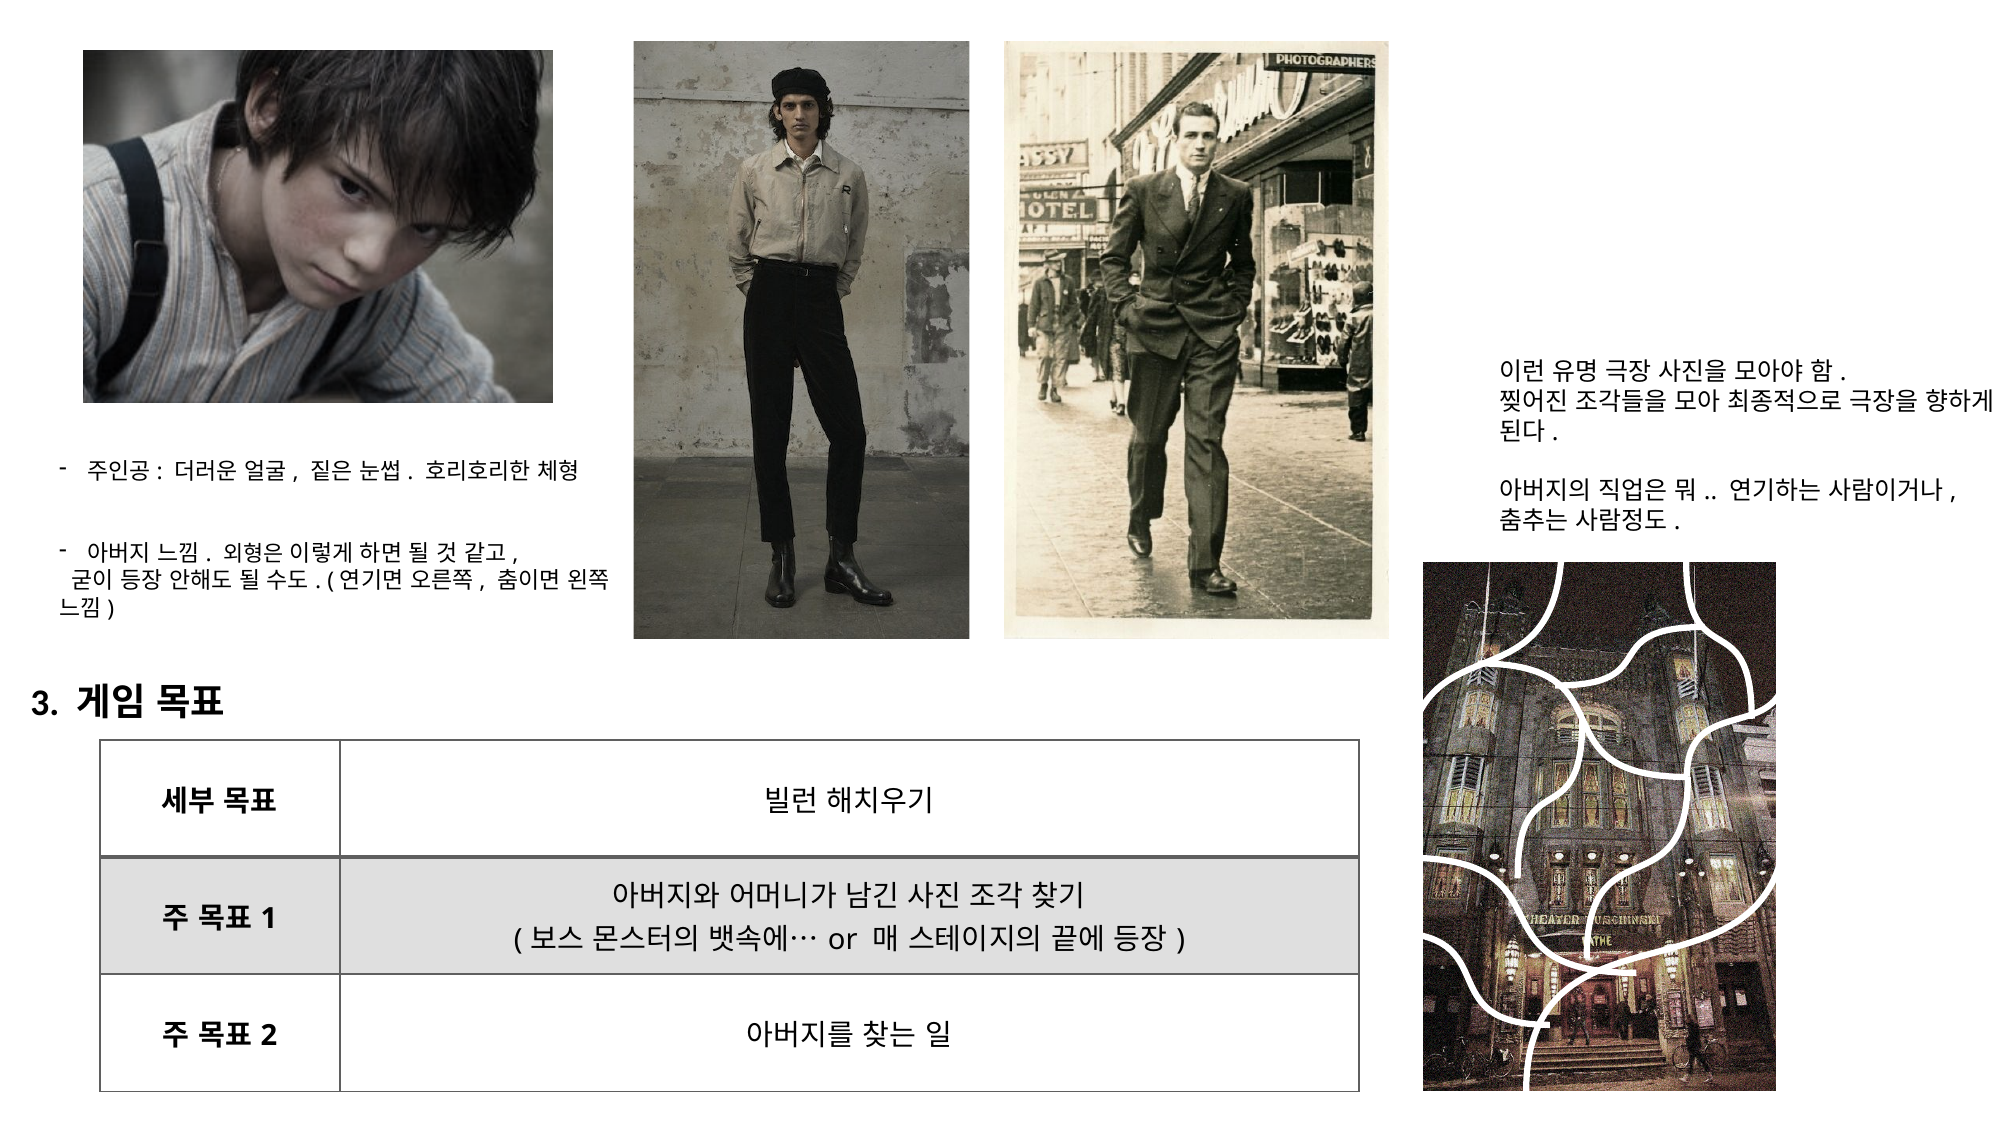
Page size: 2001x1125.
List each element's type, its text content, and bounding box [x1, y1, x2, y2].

table_cell 아버지를 찾는 일 [341, 975, 1358, 1091]
table_header 세부 목표 [101, 741, 339, 855]
table_cell 주 목표1 [101, 859, 339, 973]
text_box 3. 게임 목표 [15, 670, 446, 731]
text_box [1386, 536, 1787, 1092]
table_cell 아버지와 어머니가 남긴 사진 조각 찾기 (보스 몬스터의 뱃속에…or 매 스테이지의 끝에 등장) [341, 859, 1358, 973]
picture [633, 41, 970, 639]
table_cell 주 목표2 [101, 975, 339, 1091]
table_header 빌런 해치우기 [341, 741, 1358, 855]
text_box 주인공: 더러운 얼굴, 짙은 눈썹. 호리호리한 체형 아버지 느낌. 외형은 이렇게 하면 될 것 같고, 굳이 등장 안해도 될 수도. (연기면 오른쪽, 춤이면 왼쪽 느낌) [44, 448, 633, 629]
picture [82, 50, 553, 403]
text_box 이런 유명 극장 사진을 모아야 함. 찢어진 조각들을 모아 최종적으로 극장을 향하게 된다. 아버지의 직업은 뭐.. 연기하는 사람이거나, 춤추는 사람정도.  [1485, 347, 2000, 632]
picture [1004, 41, 1389, 639]
